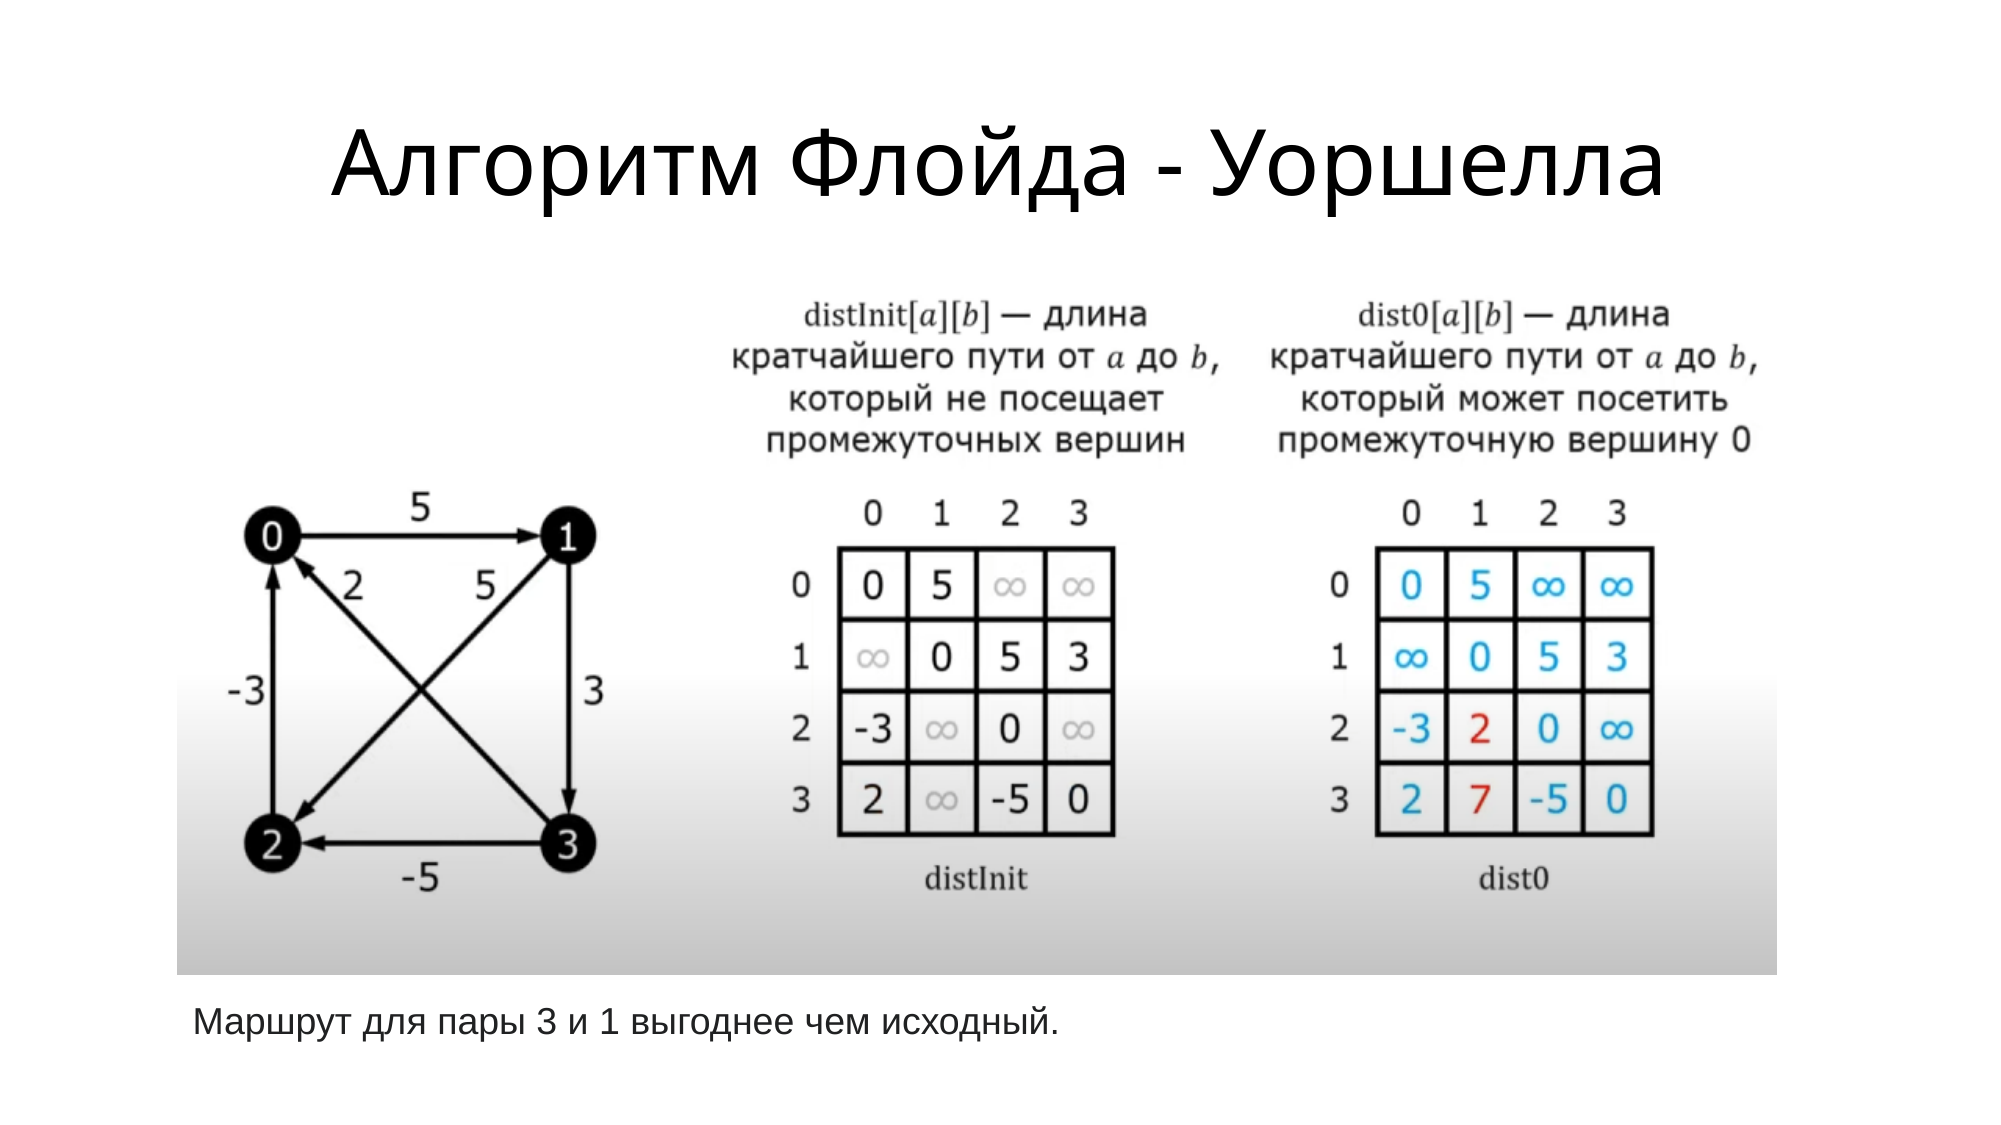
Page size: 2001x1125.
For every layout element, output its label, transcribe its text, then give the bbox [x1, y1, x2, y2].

picture [177, 271, 1777, 975]
text_box Маршрут для пары 3 и 1 выгоднее чем исходный. [177, 989, 1709, 1050]
title Алгоритм Флойда - Уоршелла [137, 59, 1863, 272]
